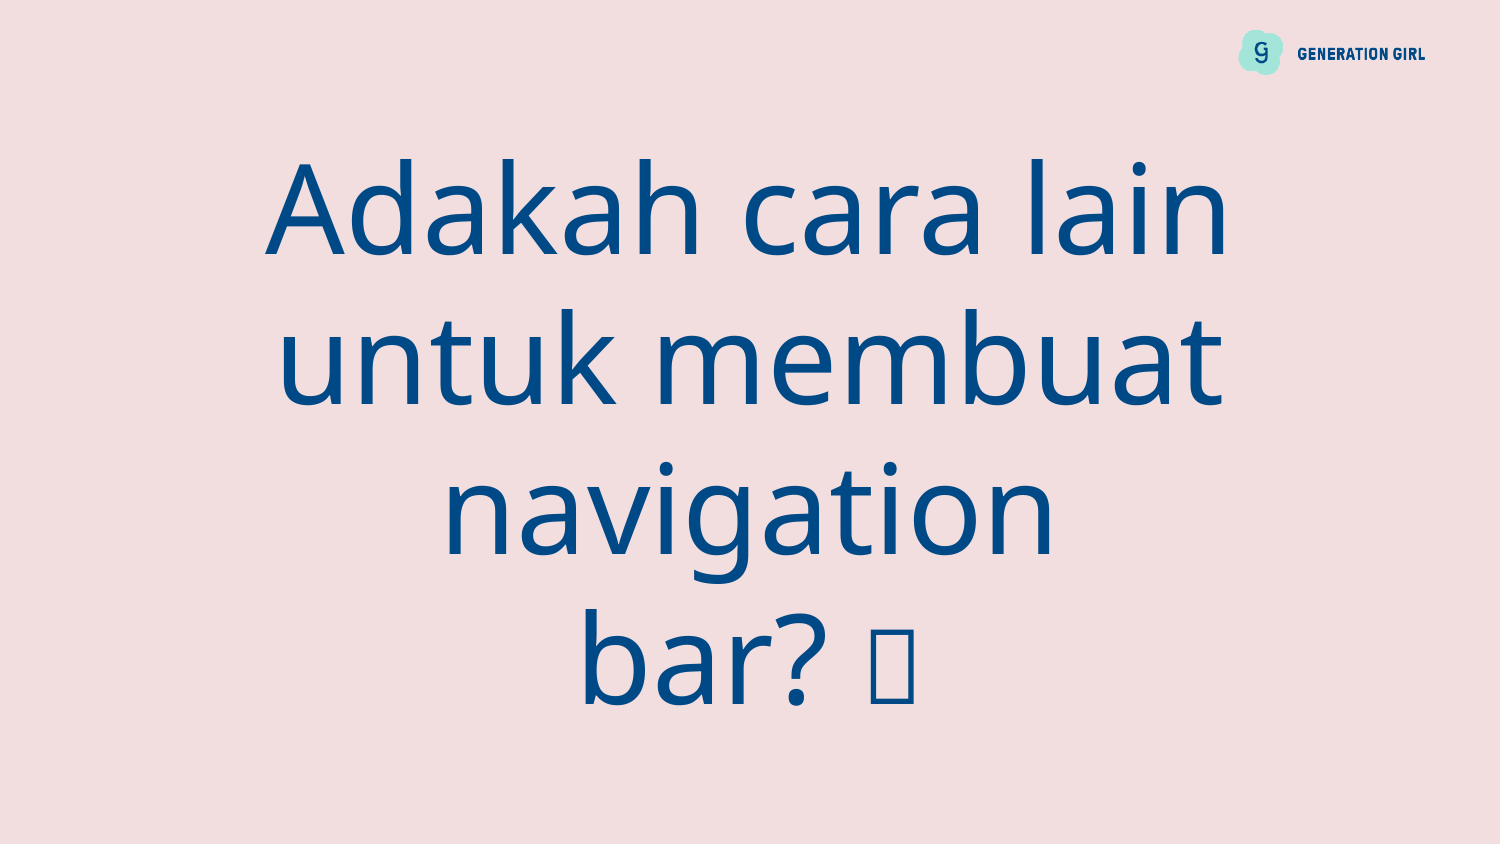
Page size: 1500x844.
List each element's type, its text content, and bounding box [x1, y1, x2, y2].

picture [1237, 29, 1426, 76]
text_box Adakah cara lain untuk membuat navigation bar? 🤔 [243, 248, 1257, 610]
